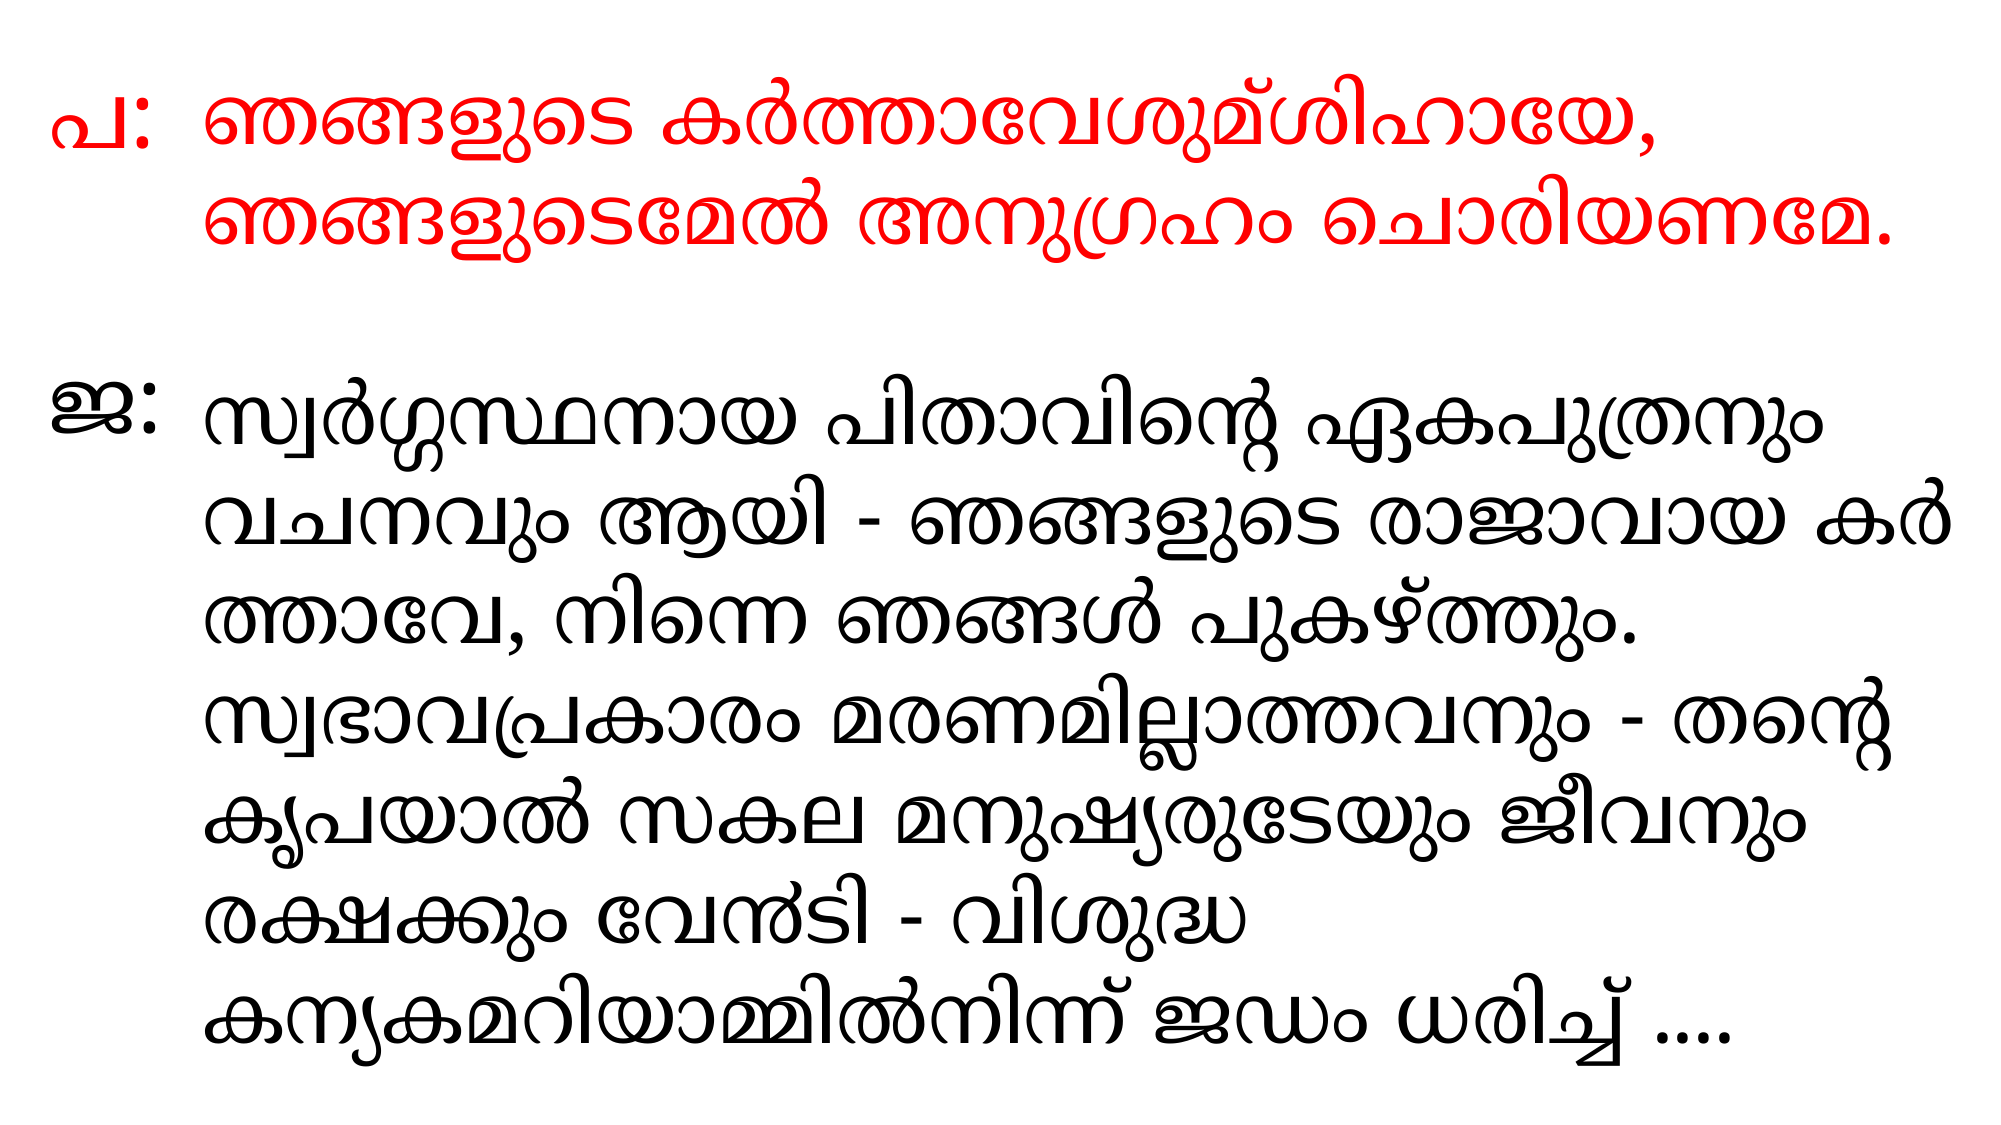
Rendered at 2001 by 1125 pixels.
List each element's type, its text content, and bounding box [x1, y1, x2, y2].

text_box ഞങ്ങളുടെ കര്‍ത്താവേശുമ്ശിഹായേ, ഞങ്ങളുടെമേല്‍ അനുഗ്രഹം ചൊരിയണമേ. സ്വര്‍ഗ്ഗസ്ഥനായ പിതാവിന്‍റെ ഏകപുത്രനും വചനവും ആയി - ഞങ്ങളുടെ രാജാവായ കര്‍ത്താവേ, നിന്നെ ഞങ്ങള്‍ പുകഴ്ത്തും. സ്വഭാവപ്രകാരം മരണമില്ലാത്തവനും - തന്‍റെ കൃപയാല്‍ സകല മനുഷ്യരുടേയും ജീവനും രക്ഷക്കും വേ൯ടി - വിശുദ്ധ കന്യകമറിയാമ്മില്‍നിന്ന് ജഡം ധരിച്ച് .... [191, 50, 1971, 1072]
text_box പ: [43, 51, 162, 173]
text_box ജ: [43, 335, 169, 457]
text_box [273, 155, 407, 333]
